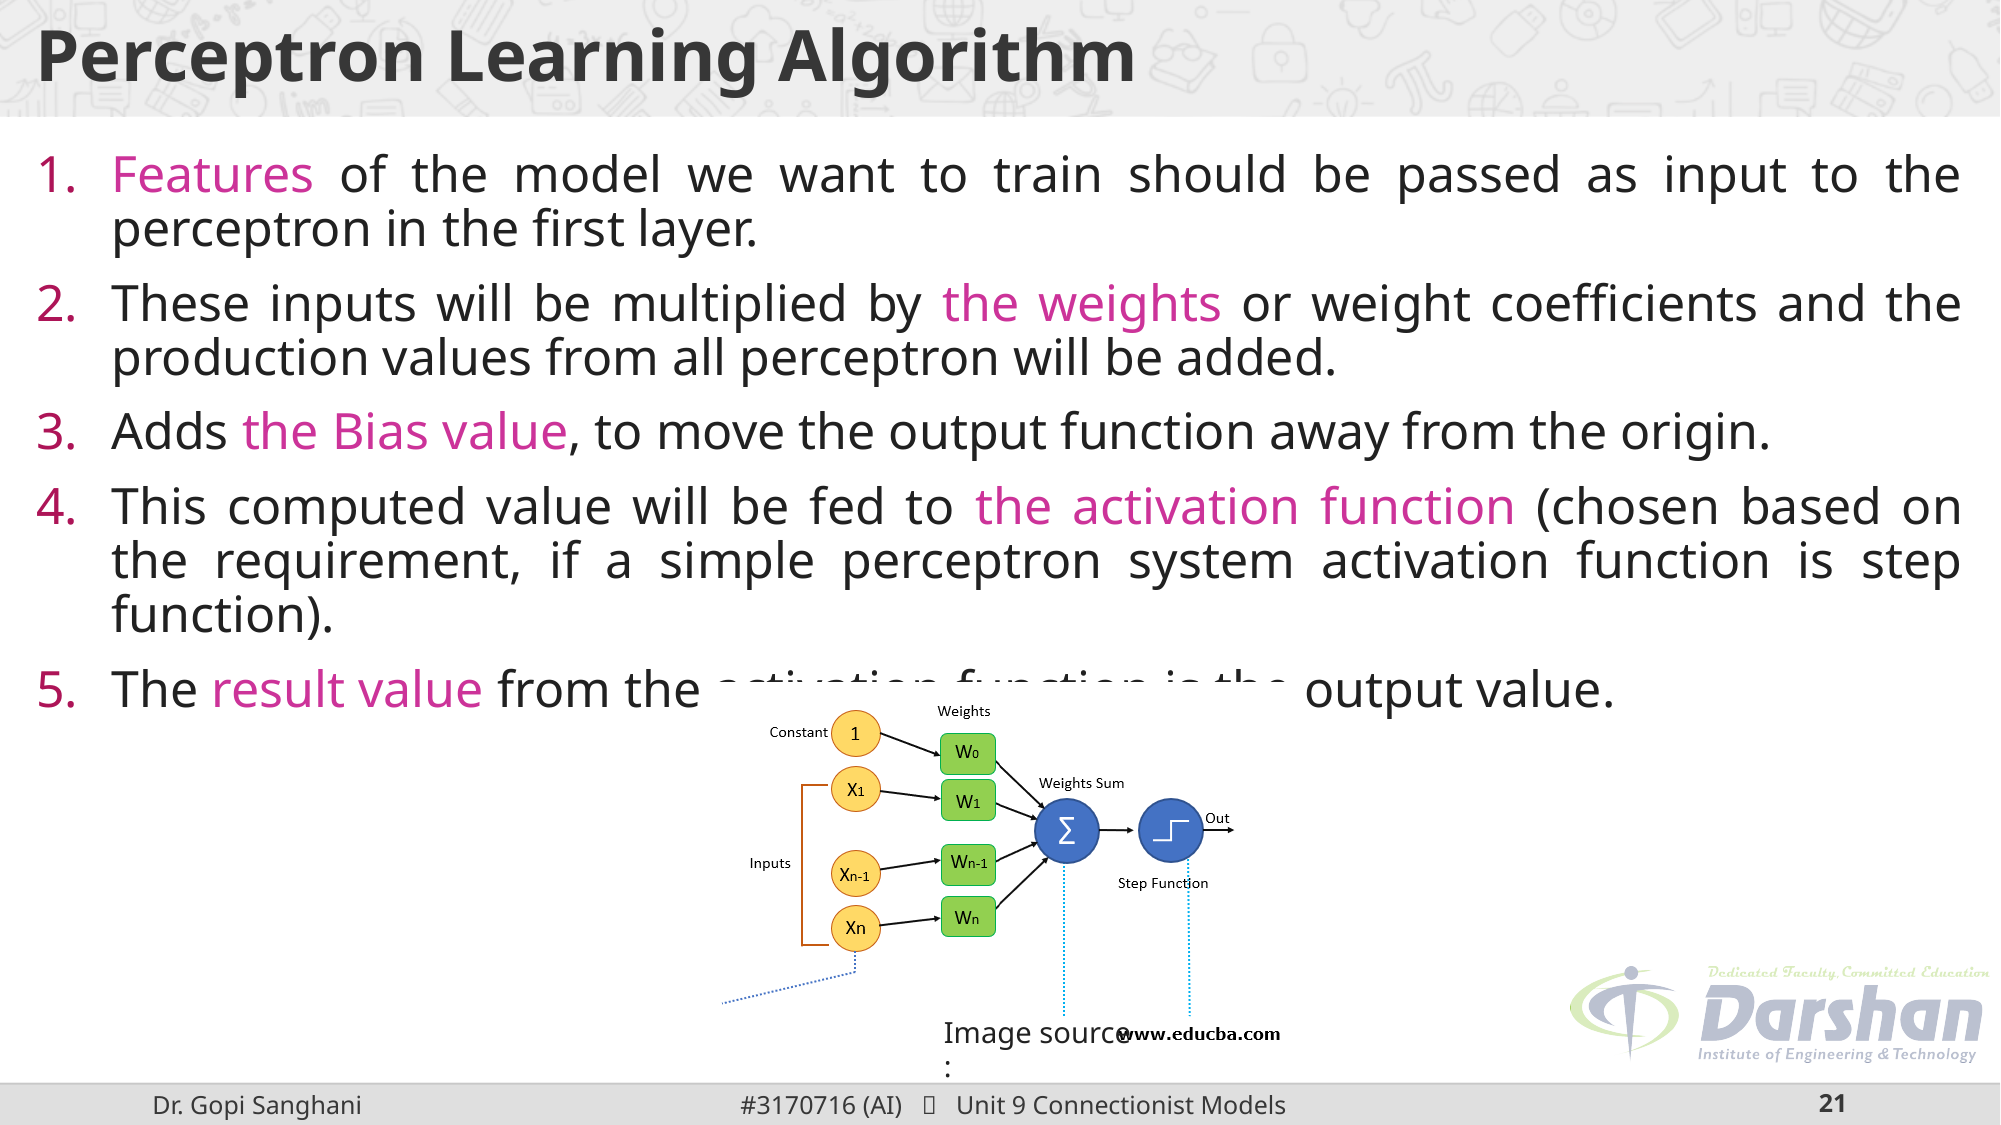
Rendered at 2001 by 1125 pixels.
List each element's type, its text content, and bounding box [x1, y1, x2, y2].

title Perceptron Learning Algorithm [0, 0, 2000, 117]
list Features of the model we want to train should be passed as input to the perceptron in the first layer. These inputs will be multiplied by the weights or weight coefficients and the production values from all perceptron will be added. Adds the Bias value, to move the output function away from the origin. This computed value will be fed to the activation function (chosen based on the requirement, if a simple perceptron system activation function is step function). The result value from the activation function is the output value. [21, 141, 1979, 1059]
picture [703, 682, 1297, 1055]
text_box Image source : [928, 1055, 1148, 1092]
